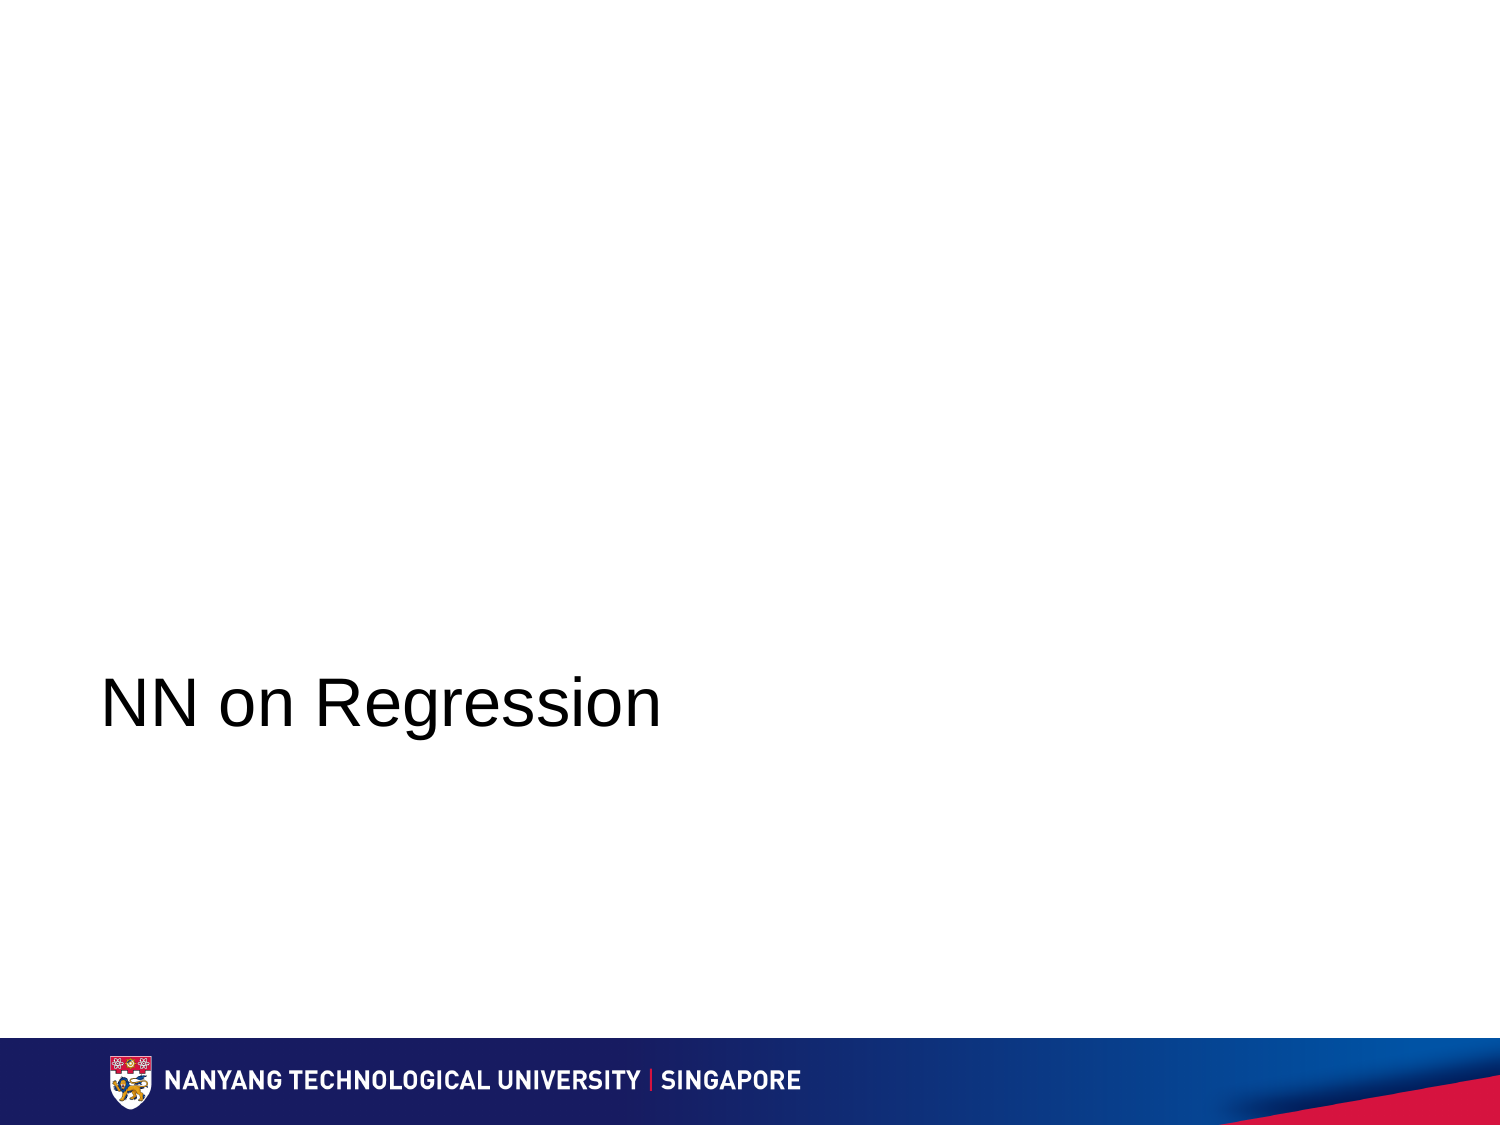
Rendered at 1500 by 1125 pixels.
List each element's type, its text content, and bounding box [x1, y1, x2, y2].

picture [0, 1038, 1500, 1125]
title NN on Regression [85, 604, 1436, 793]
